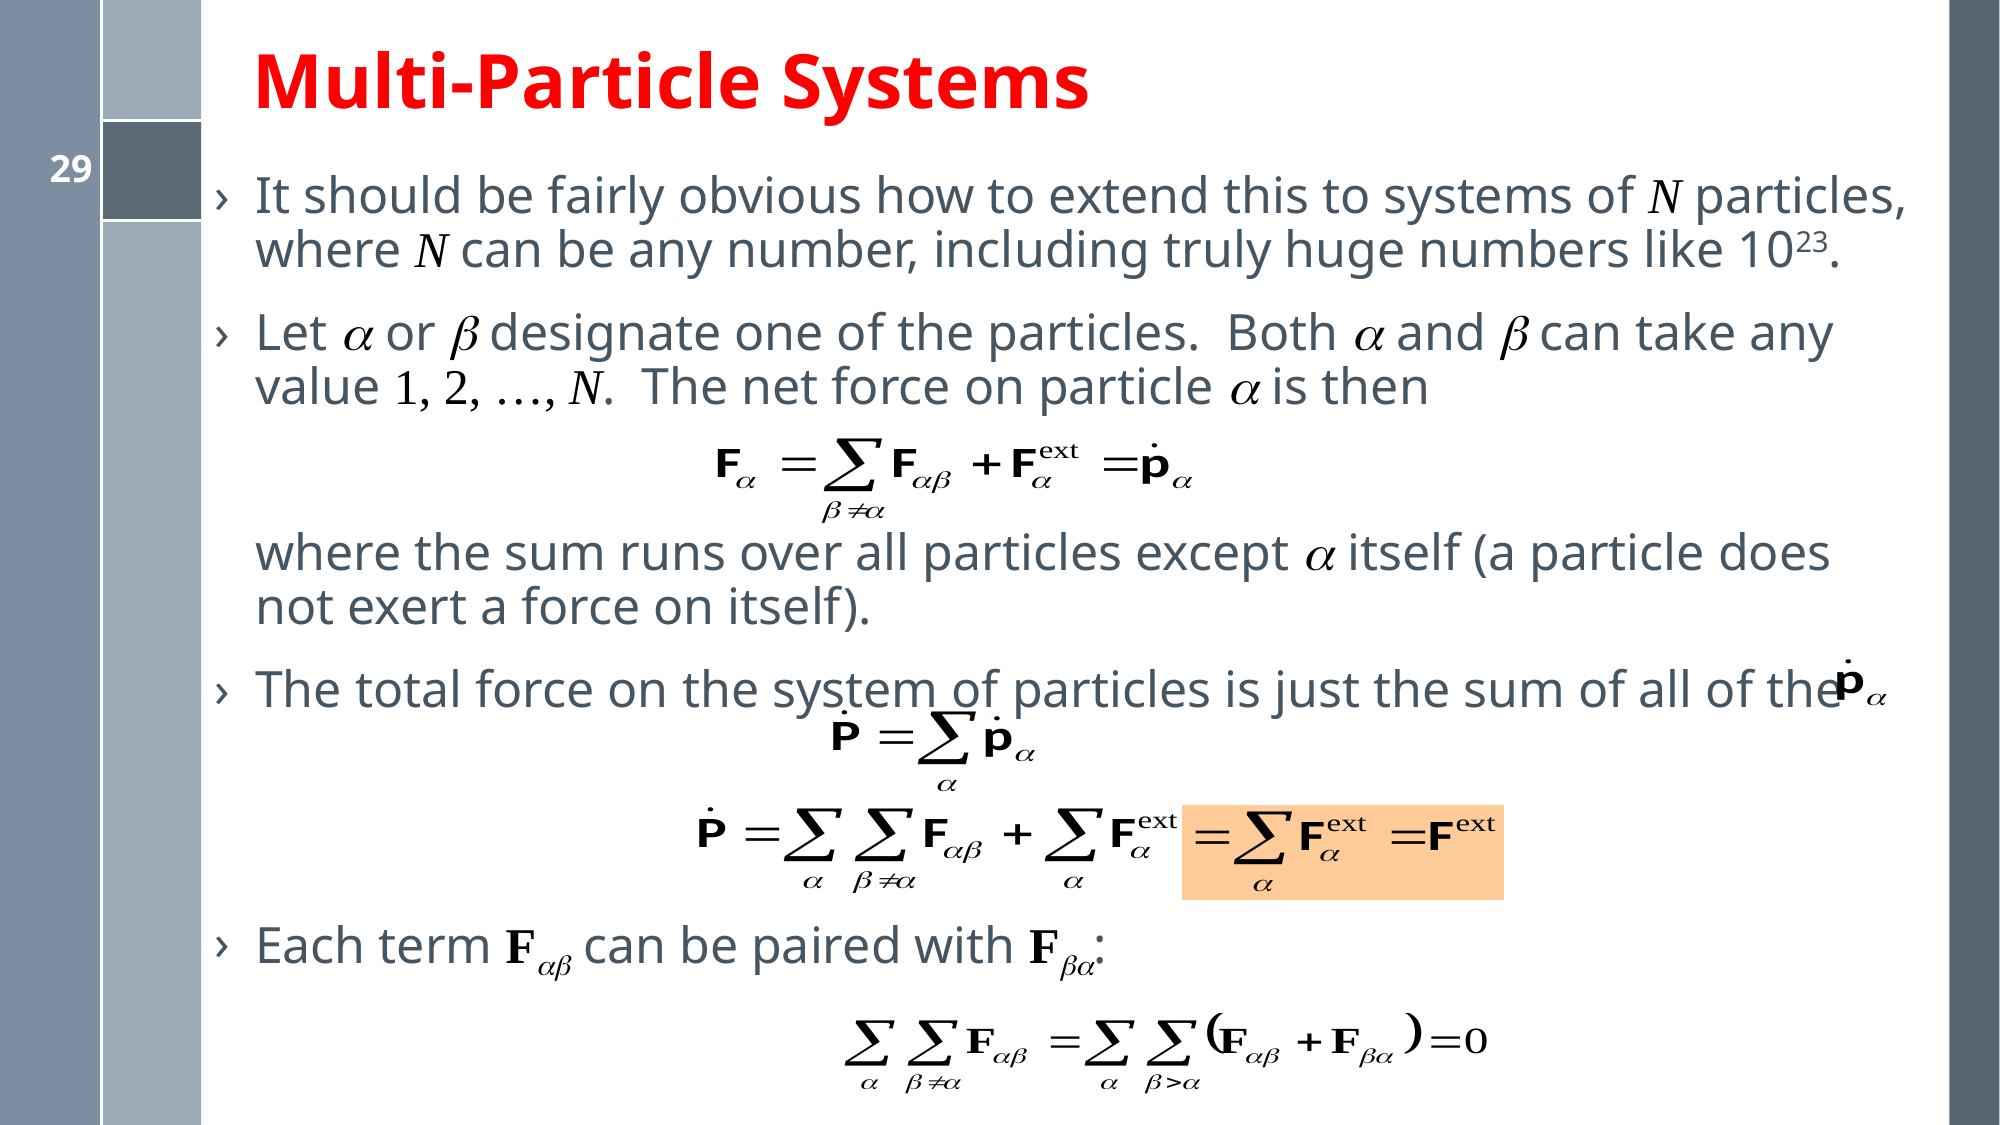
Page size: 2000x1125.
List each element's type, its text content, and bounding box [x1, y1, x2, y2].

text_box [710, 431, 1206, 530]
title Multi-Particle Systems [237, 0, 1842, 133]
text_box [825, 704, 1052, 800]
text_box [837, 1013, 1498, 1100]
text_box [1829, 653, 1900, 713]
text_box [691, 801, 1191, 900]
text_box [1182, 804, 1504, 900]
list It should be fairly obvious how to extend this to systems of N particles, where N can be any number, including truly huge numbers like 1023. Let a or b designate one of the particles. Both a and b can take any value 1, 2, …, N. The net force on particle a is then where the sum runs over all particles except a itself (a particle does not exert a force on itself). The total force on the system of particles is just the sum of all of the Each term Fab can be paired with Fba: [199, 162, 1925, 1088]
